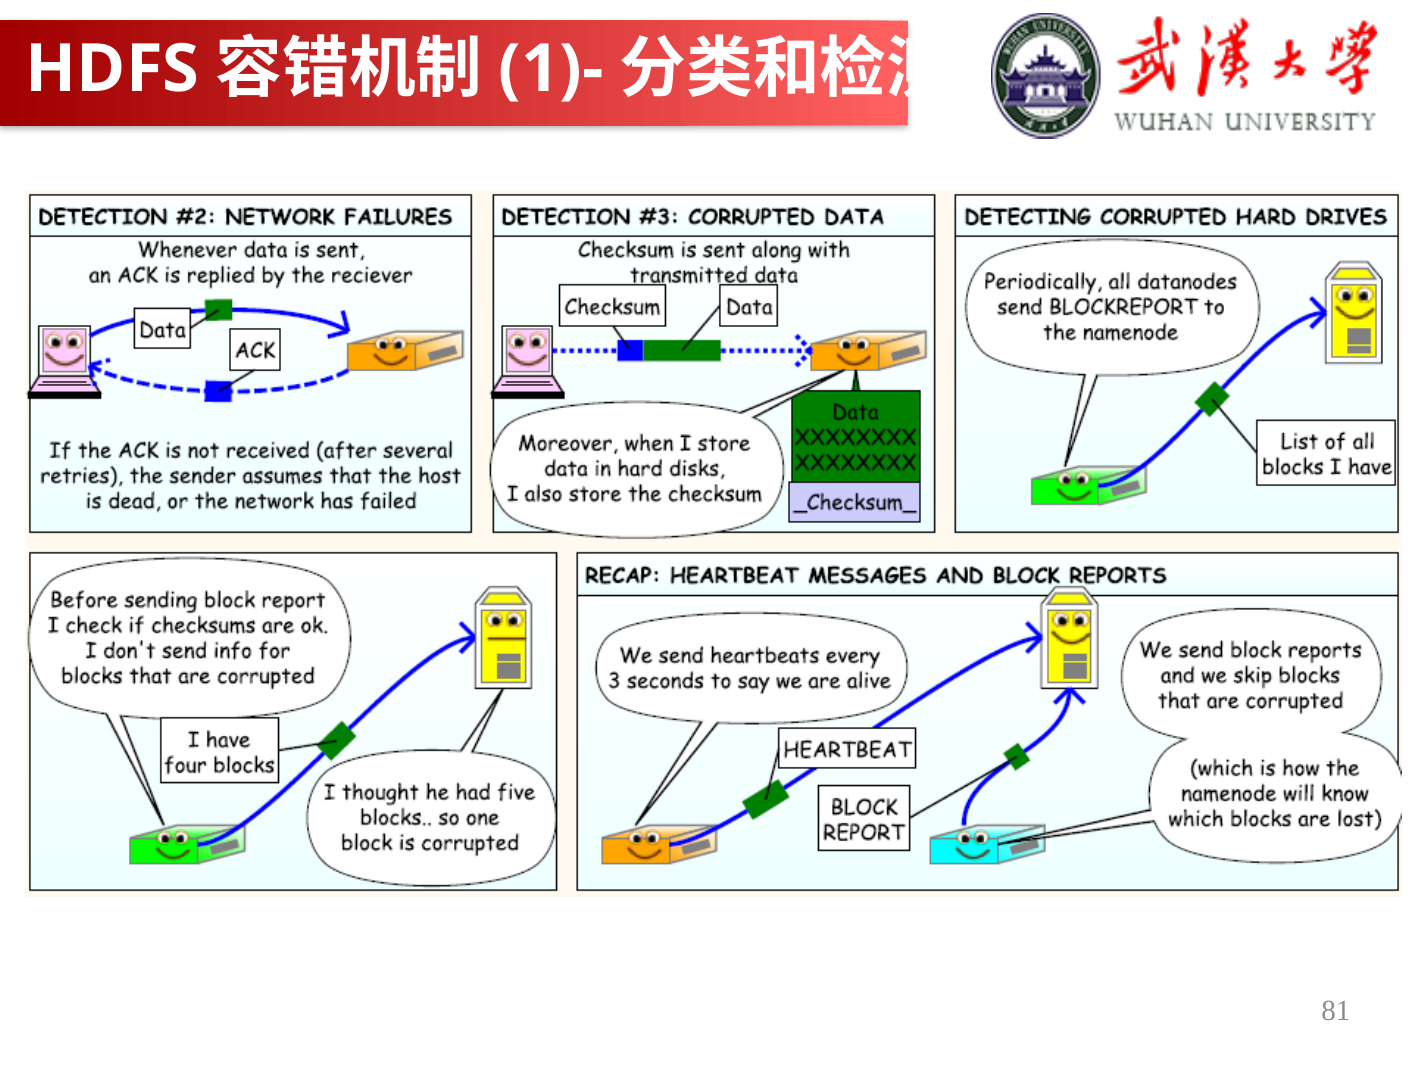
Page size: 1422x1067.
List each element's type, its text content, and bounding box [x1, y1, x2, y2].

picture [991, 13, 1378, 25]
title HDFS容错机制(1)-分类和检测 [25, 25, 1422, 115]
picture [991, 115, 1378, 139]
picture [25, 190, 1403, 897]
slide_number 81 [1023, 991, 1351, 1045]
